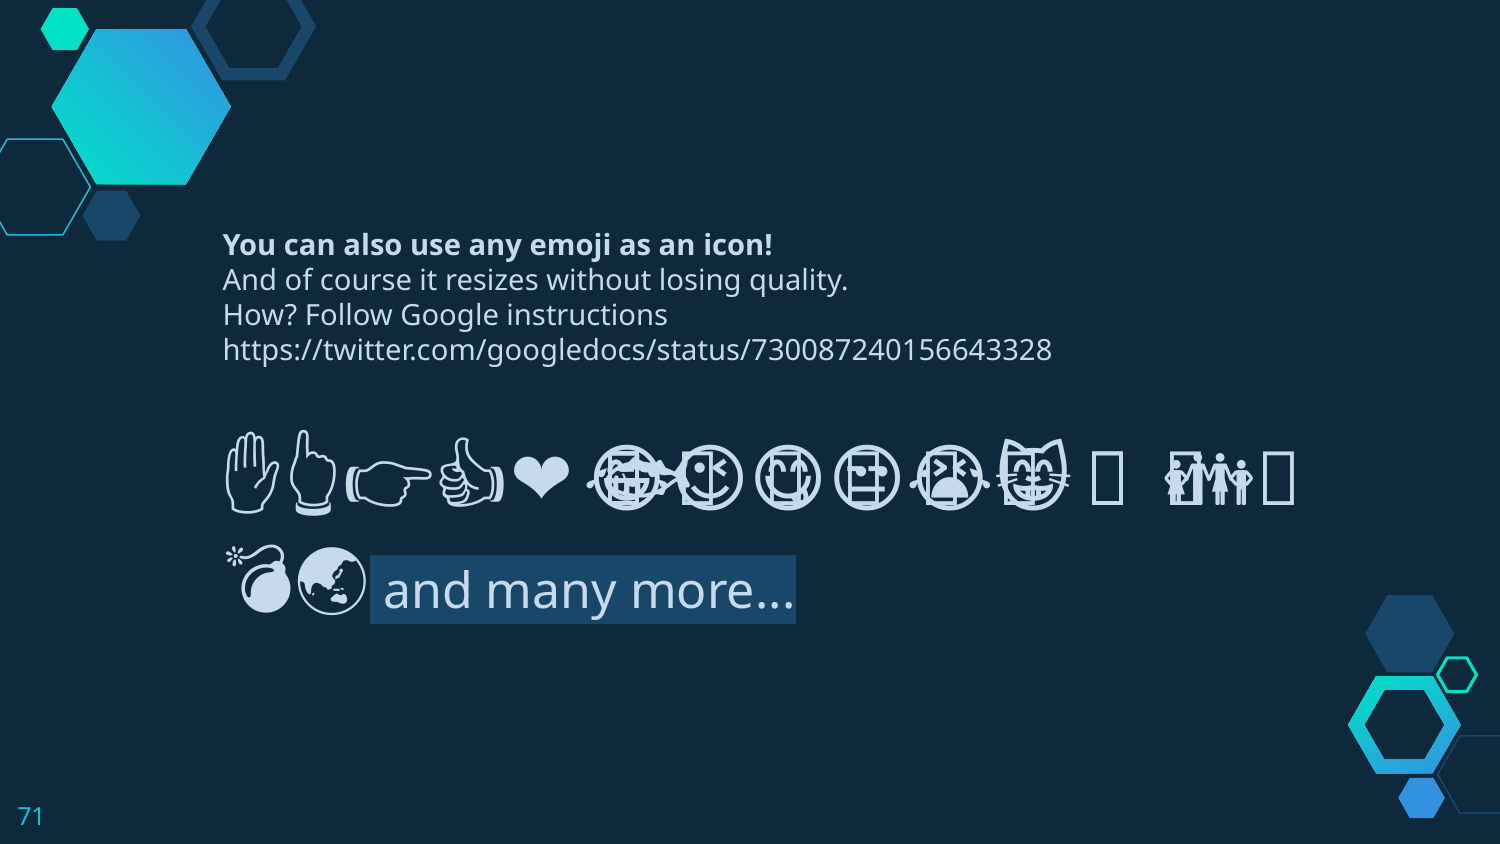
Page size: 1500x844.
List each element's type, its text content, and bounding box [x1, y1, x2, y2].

text_box ✋👆👉👍👤👦👧👨👩👪💃🏃💑❤😂😉😋😒😭👶😸🐟🍒🍔💣📌📖🔨🎃🎈🎨🏈🏰🌏🔌🔑 and many more... [207, 401, 1410, 824]
slide_number 71 [2, 785, 93, 844]
text_box You can also use any emoji as an icon! And of course it resizes without losing quality. How? Follow Google instructions https://twitter.com/googledocs/status/730087240156643328 [207, 211, 1359, 389]
